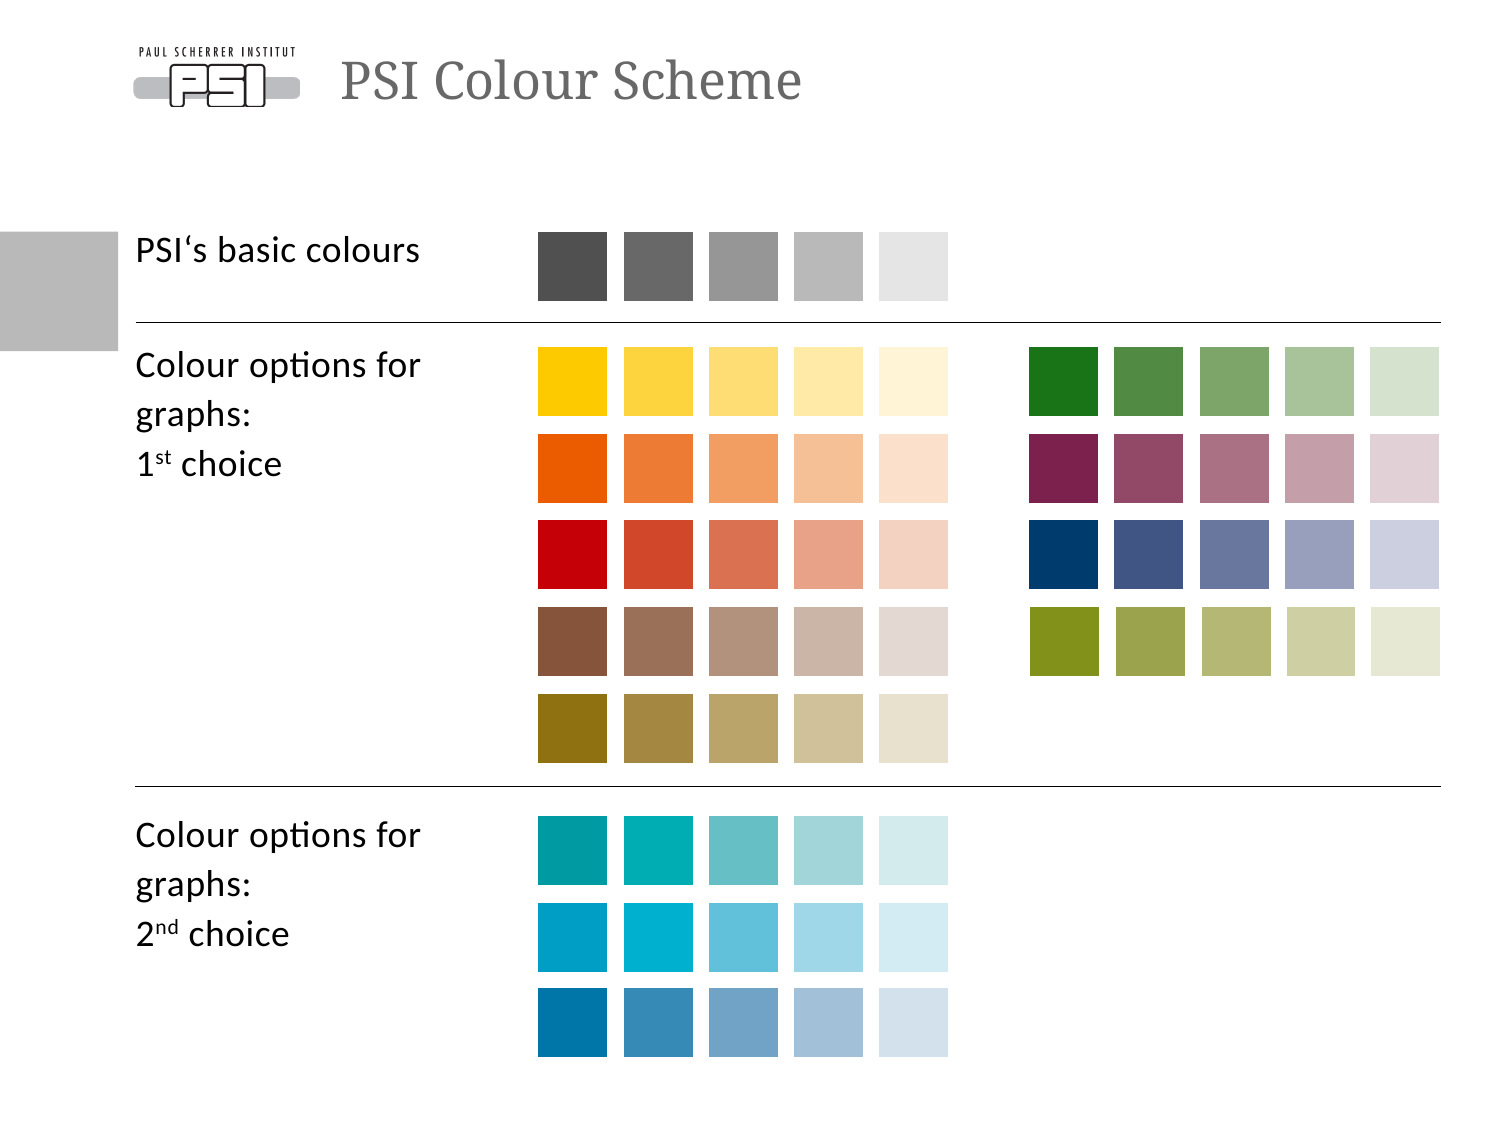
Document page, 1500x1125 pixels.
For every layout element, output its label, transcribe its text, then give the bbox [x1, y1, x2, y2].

text_box [1285, 606, 1357, 677]
text_box [623, 902, 694, 973]
text_box [1284, 346, 1355, 418]
text_box [1113, 433, 1185, 504]
text_box [878, 987, 949, 1059]
text_box [708, 902, 780, 973]
text_box [1115, 606, 1186, 677]
text_box [708, 606, 780, 677]
text_box [1029, 606, 1100, 677]
text_box [708, 433, 780, 504]
text_box [708, 987, 780, 1059]
text_box [793, 606, 864, 677]
text_box [1199, 518, 1270, 590]
text_box [1200, 606, 1272, 677]
text_box [878, 902, 949, 973]
text_box [1368, 518, 1440, 590]
title PSI Colour Scheme [340, 47, 1442, 132]
text_box [1284, 433, 1355, 504]
text_box [878, 693, 949, 764]
text_box [544, 346, 608, 418]
text_box [537, 902, 608, 973]
text_box [623, 606, 694, 677]
text_box [793, 433, 864, 504]
text_box [878, 346, 949, 418]
text_box [623, 518, 694, 590]
text_box [793, 815, 864, 886]
text_box [537, 987, 608, 1059]
text_box [793, 902, 864, 973]
text_box [537, 433, 608, 504]
text_box [1113, 518, 1185, 590]
text_box [537, 606, 608, 677]
text_box [793, 518, 864, 590]
text_box [623, 987, 694, 1059]
text_box [708, 518, 780, 590]
text_box Colour options for graphs: 2nd choice [135, 805, 544, 954]
text_box [544, 815, 608, 886]
text_box [1368, 433, 1440, 504]
text_box [1113, 346, 1185, 418]
text_box [878, 815, 949, 886]
text_box [623, 693, 694, 764]
text_box [708, 346, 780, 418]
text_box [878, 433, 949, 504]
text_box [1284, 518, 1355, 590]
text_box [878, 231, 949, 303]
text_box [793, 693, 864, 764]
text_box [793, 987, 864, 1059]
text_box [1370, 606, 1442, 677]
text_box [1368, 346, 1440, 418]
text_box Colour options for graphs: 1st choice [135, 335, 544, 484]
text_box [793, 231, 864, 303]
text_box [537, 518, 608, 590]
text_box [793, 346, 864, 418]
text_box [1027, 518, 1099, 590]
text_box [623, 231, 694, 303]
text_box [708, 693, 780, 764]
text_box [537, 231, 608, 303]
text_box [878, 606, 949, 677]
text_box [1027, 346, 1099, 418]
text_box [537, 693, 608, 764]
text_box PSI‘s basic colours [135, 220, 544, 270]
text_box [623, 346, 694, 418]
text_box [1199, 346, 1270, 418]
text_box [1027, 433, 1099, 504]
text_box [1199, 433, 1270, 504]
text_box [878, 518, 949, 590]
text_box [623, 433, 694, 504]
text_box [623, 815, 694, 886]
text_box [708, 231, 780, 303]
text_box [708, 815, 780, 886]
